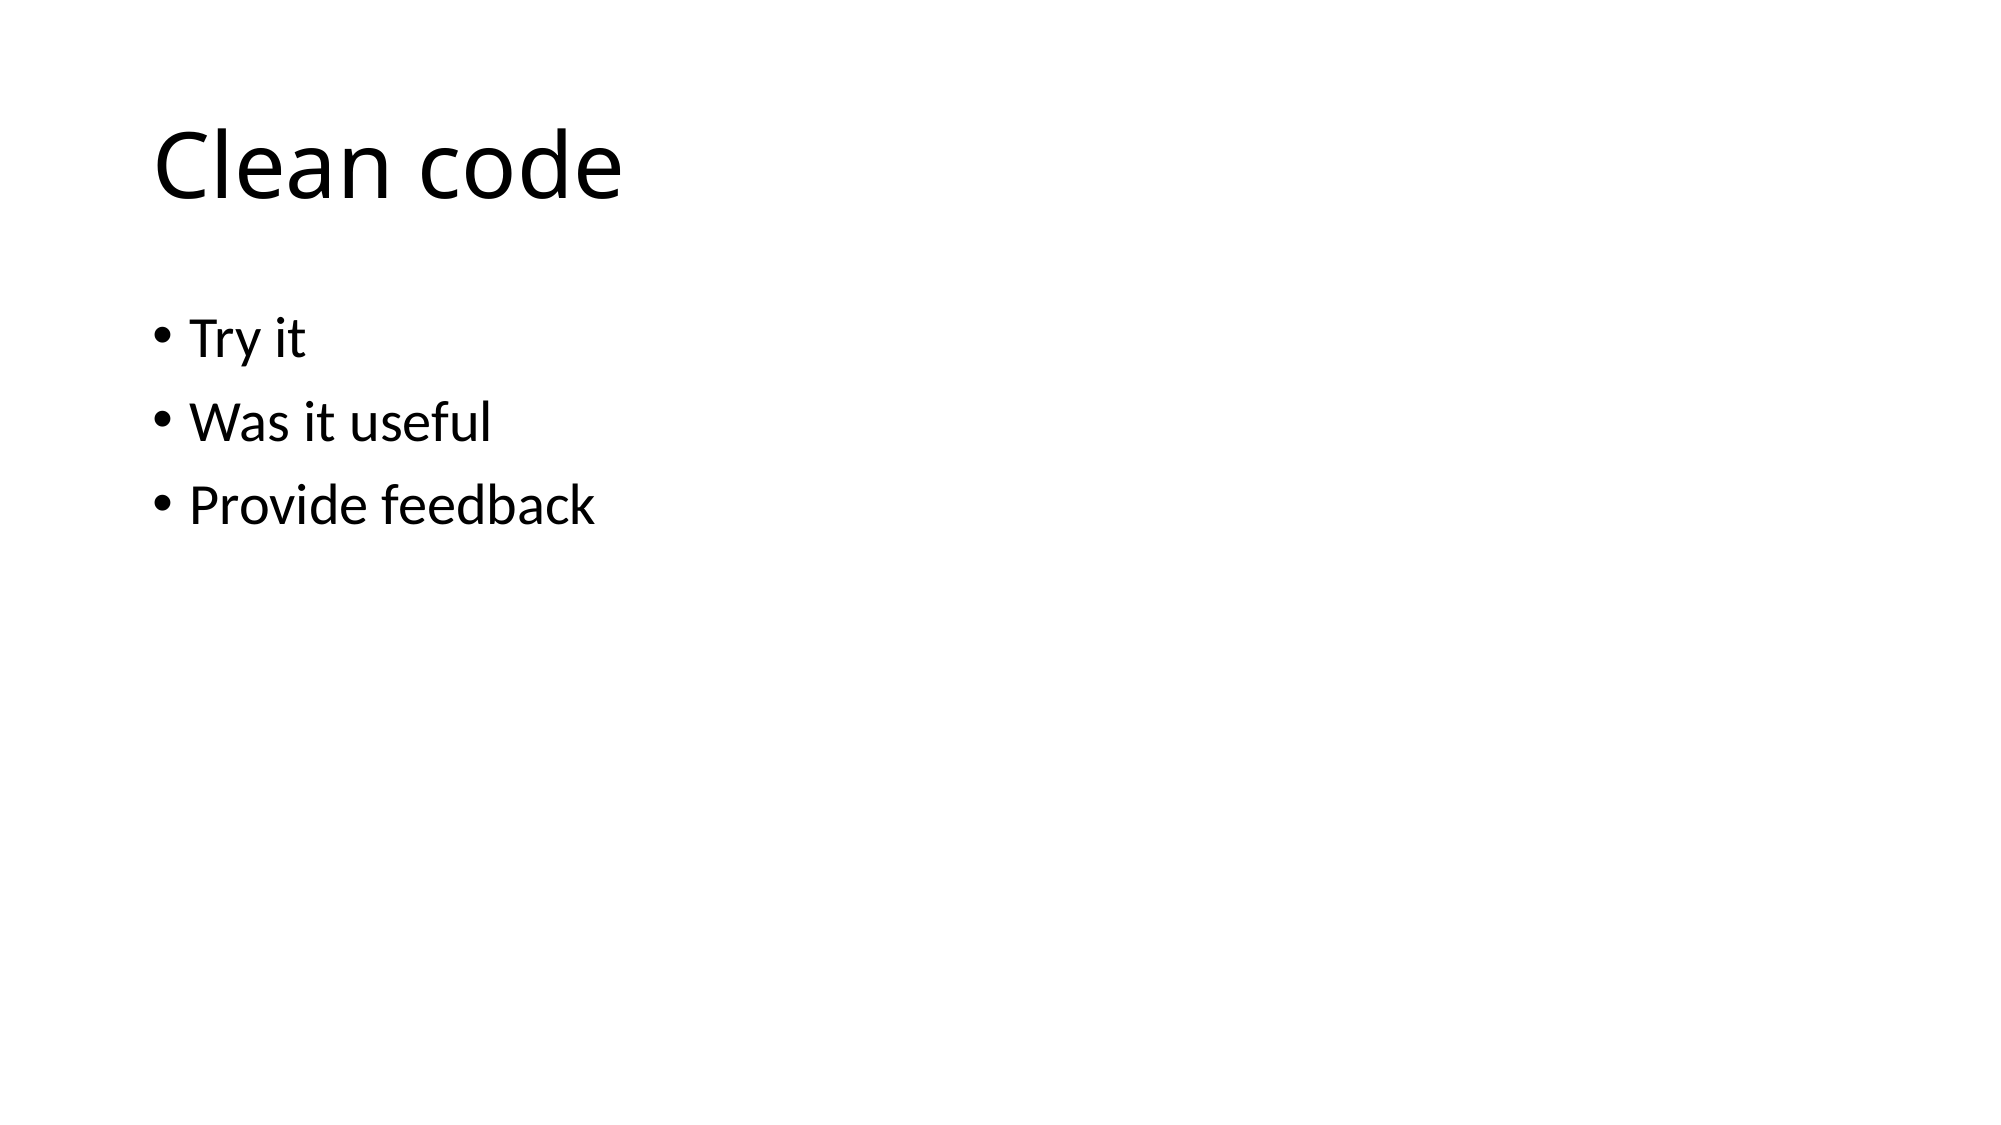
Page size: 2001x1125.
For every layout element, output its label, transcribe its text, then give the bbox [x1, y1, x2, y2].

list Try it Was it useful Provide feedback [137, 299, 1863, 1014]
title Clean code [137, 59, 1863, 278]
